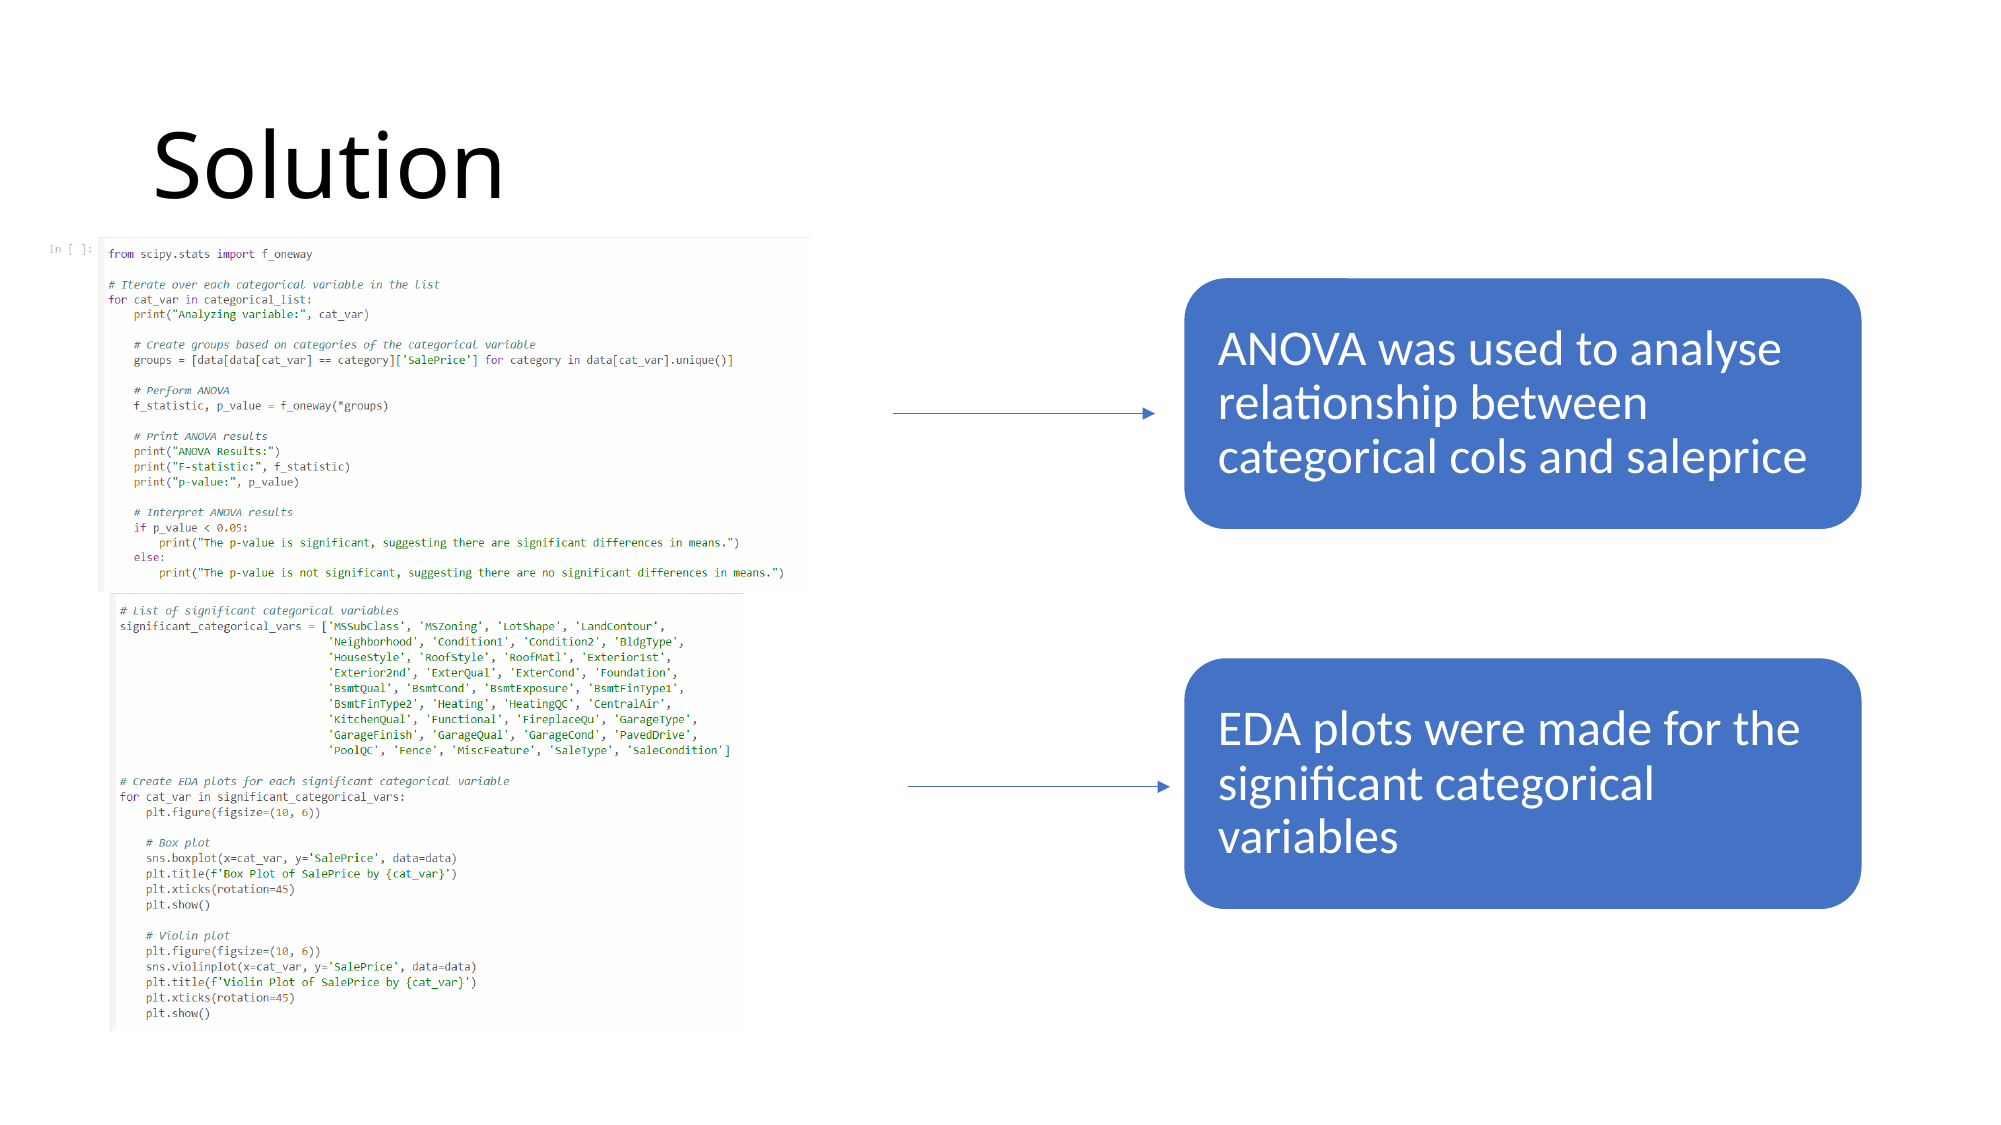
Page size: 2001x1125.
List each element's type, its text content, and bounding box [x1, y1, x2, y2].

picture [103, 591, 744, 1031]
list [36, 234, 810, 592]
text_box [1183, 277, 1863, 531]
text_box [1183, 657, 1863, 911]
title Solution [137, 59, 1863, 278]
